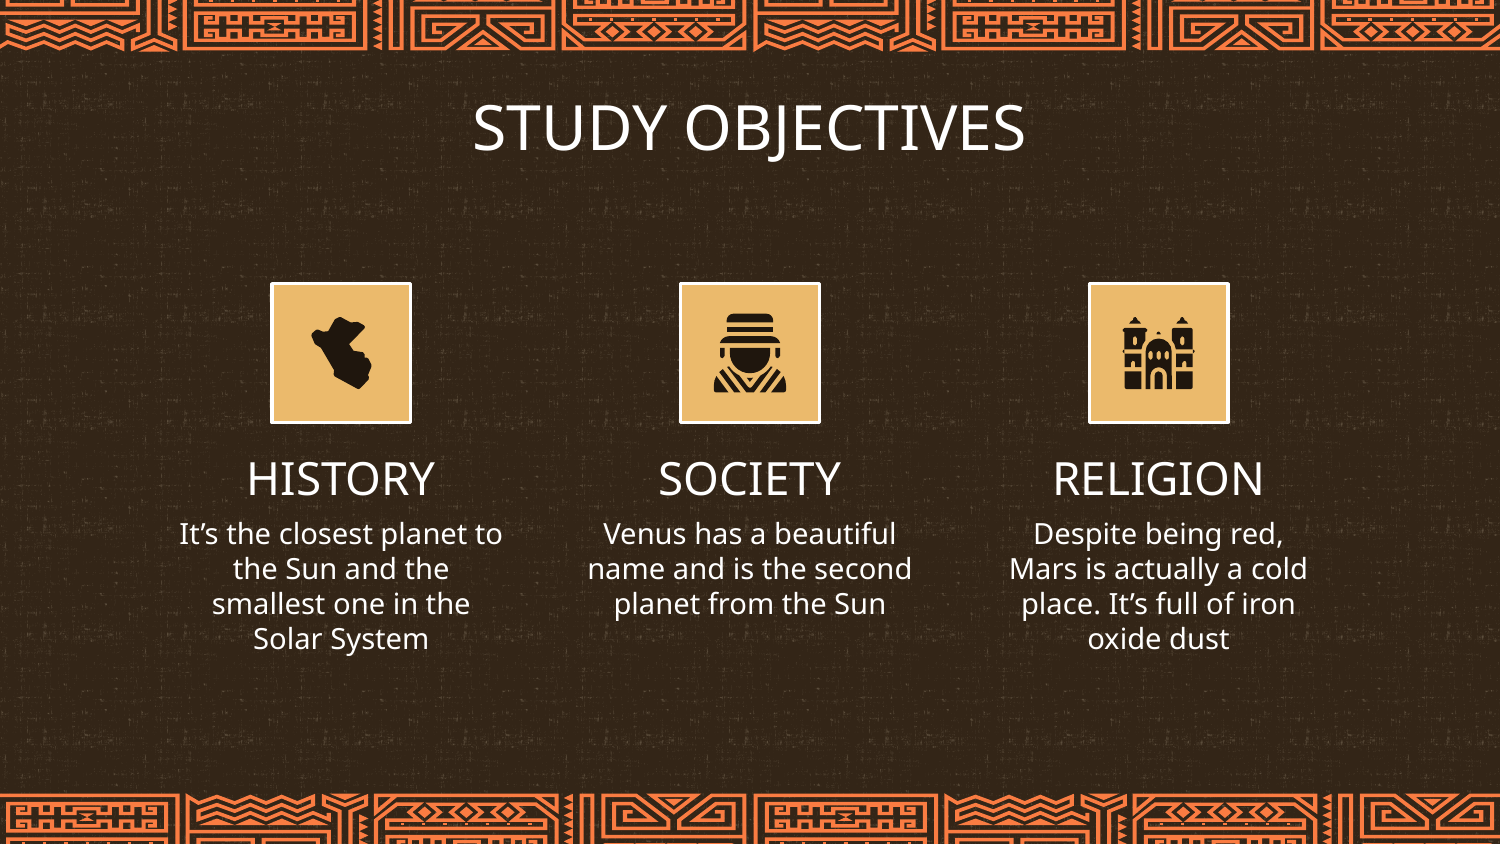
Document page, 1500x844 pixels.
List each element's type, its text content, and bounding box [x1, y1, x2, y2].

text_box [1122, 316, 1195, 390]
title RELIGION [980, 432, 1338, 500]
subtitle Venus has a beautiful name and is the second planet from the Sun [571, 500, 929, 643]
text_box [311, 317, 372, 390]
text_box [271, 283, 411, 423]
text_box [1089, 283, 1229, 423]
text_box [713, 313, 787, 393]
title SOCIETY [571, 432, 929, 500]
subtitle It’s the closest planet to the Sun and the smallest one in the Solar System [162, 500, 520, 643]
subtitle Despite being red, Mars is actually a cold place. It’s full of iron oxide dust [980, 500, 1338, 643]
text_box [680, 283, 820, 423]
title HISTORY [162, 432, 520, 500]
title STUDY OBJECTIVES [118, 72, 1382, 167]
